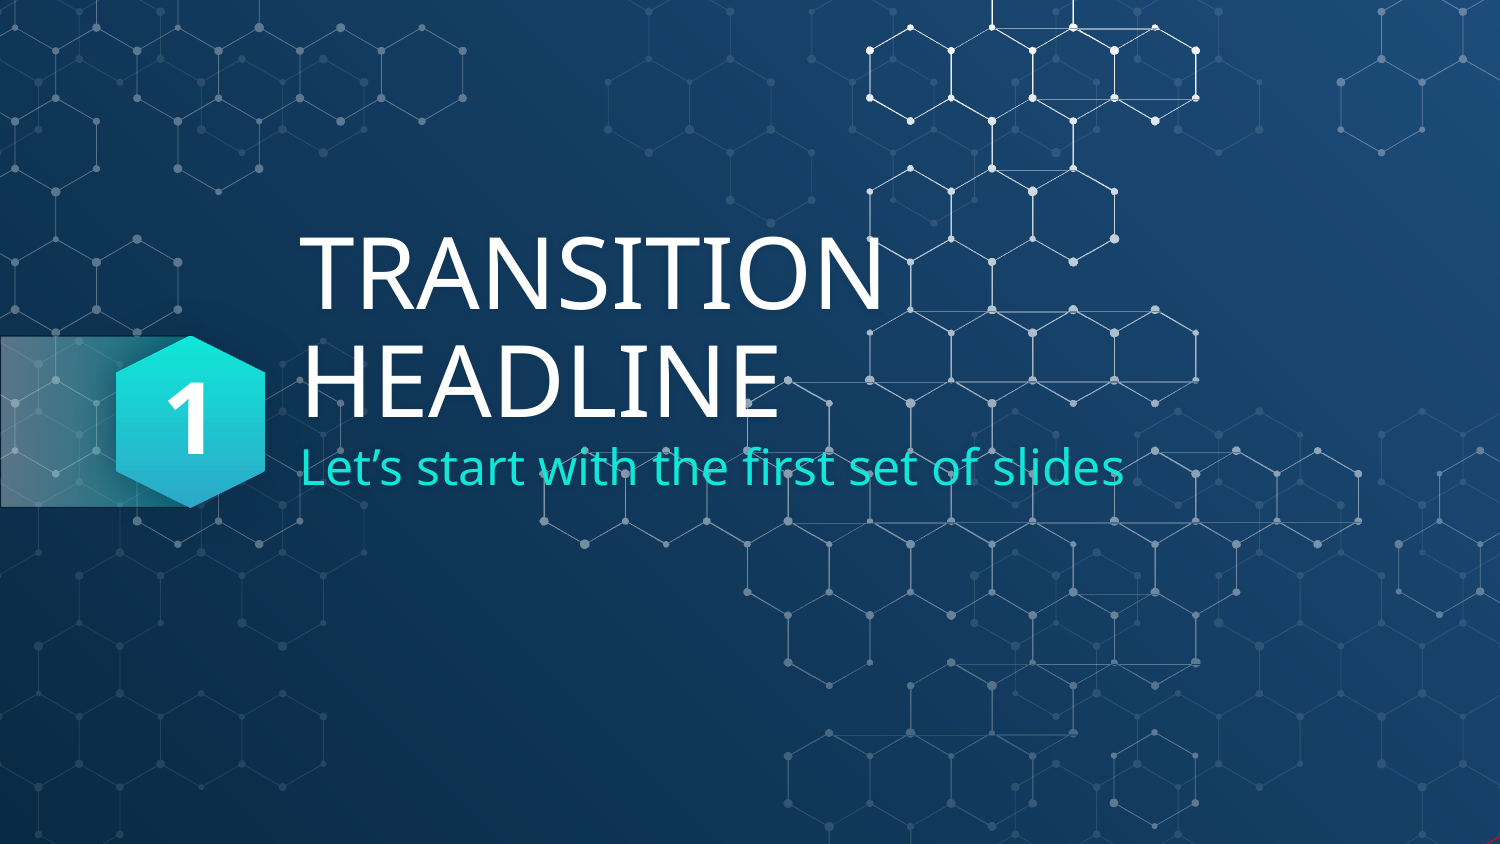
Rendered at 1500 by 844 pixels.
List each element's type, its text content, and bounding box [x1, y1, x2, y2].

subtitle Let’s start with the first set of slides [299, 435, 1388, 499]
title TRANSITION HEADLINE [299, 338, 1388, 433]
text_box 1 [116, 335, 266, 509]
